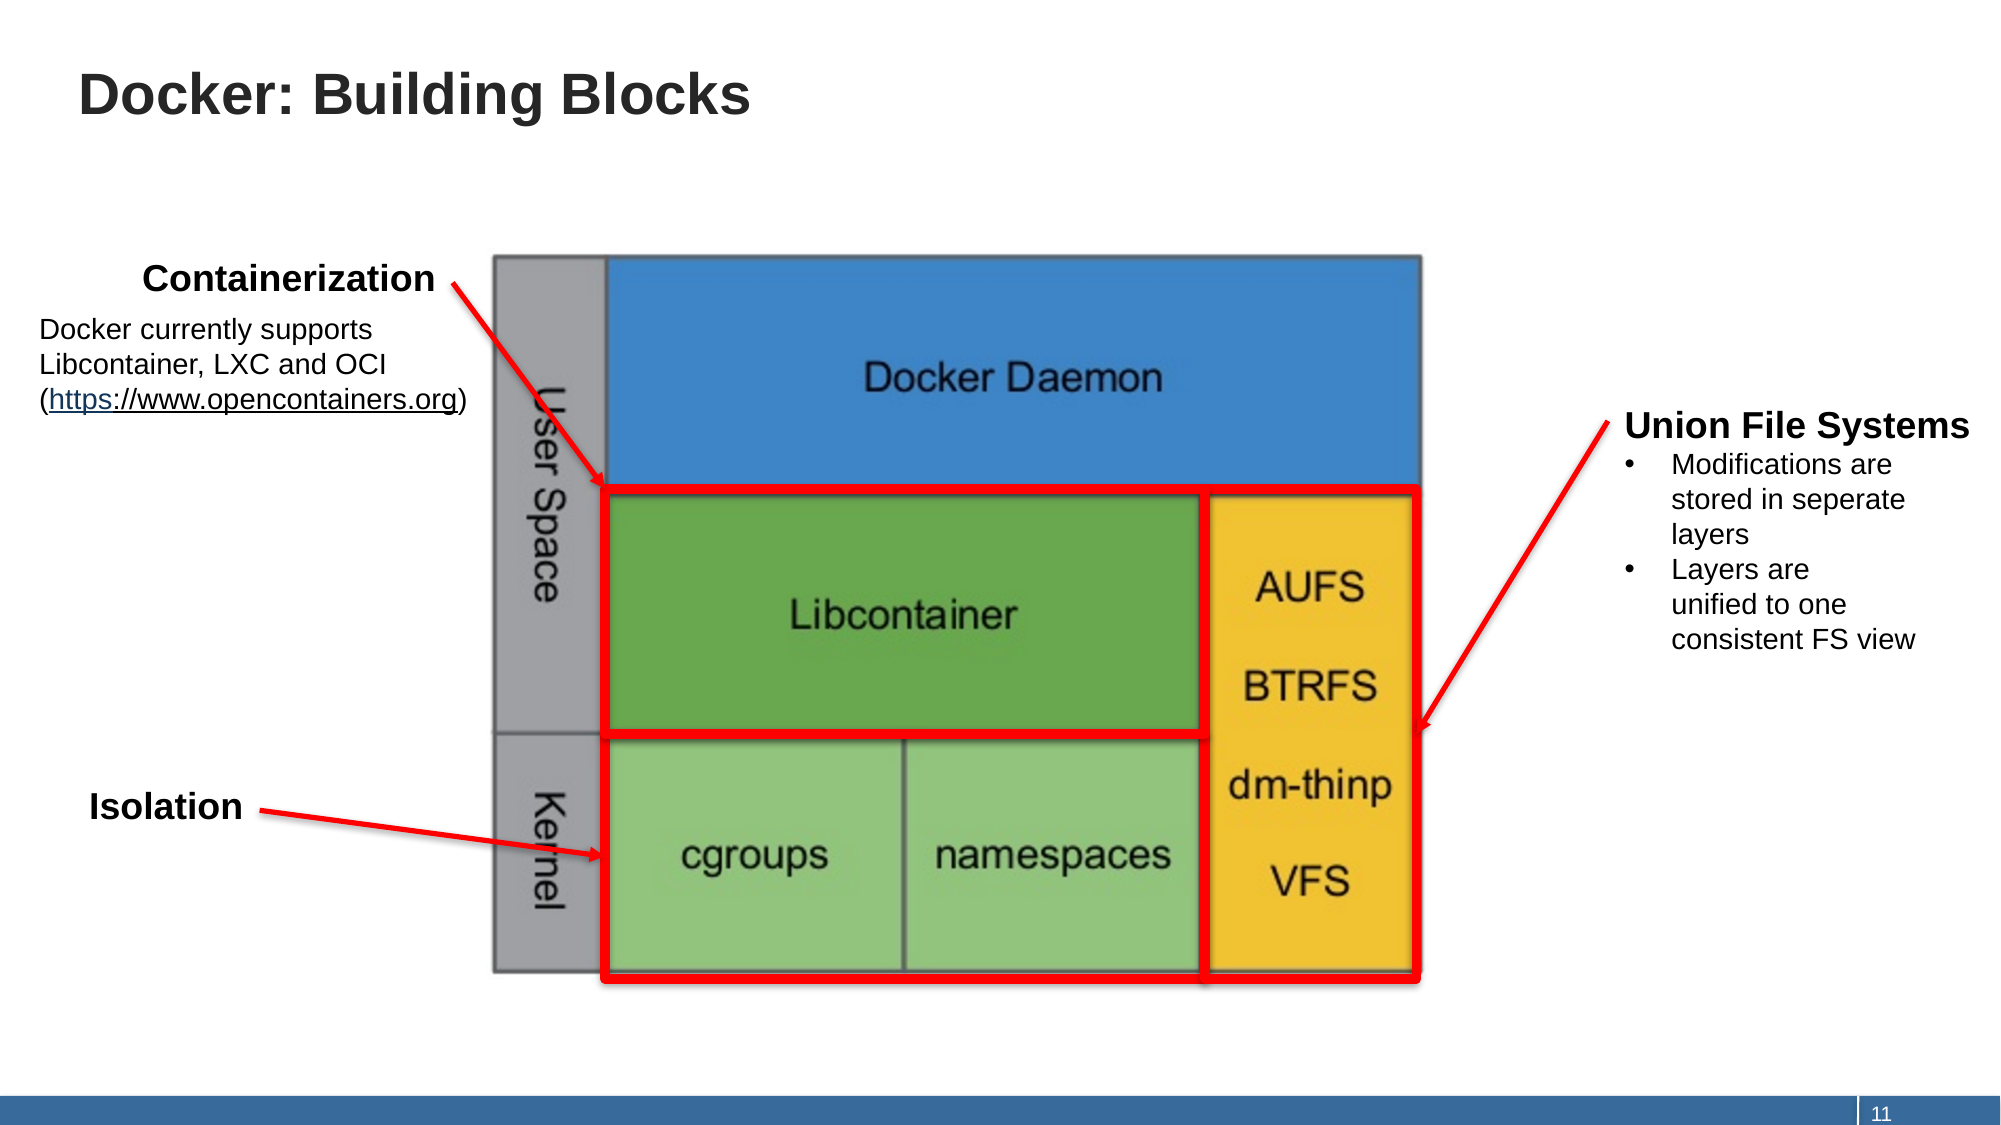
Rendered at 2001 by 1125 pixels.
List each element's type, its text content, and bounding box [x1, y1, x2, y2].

picture [485, 248, 1428, 980]
text_box Isolation [74, 774, 259, 835]
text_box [1416, 420, 1609, 735]
title Docker: Building Blocks [63, 56, 1896, 220]
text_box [24, 245, 1206, 735]
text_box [259, 810, 606, 857]
slide_number 11 [1870, 1073, 1988, 1125]
text_box Union File Systems Modifications are stored in seperate layers Layers are unified to one consistent FS view [1609, 393, 1986, 663]
